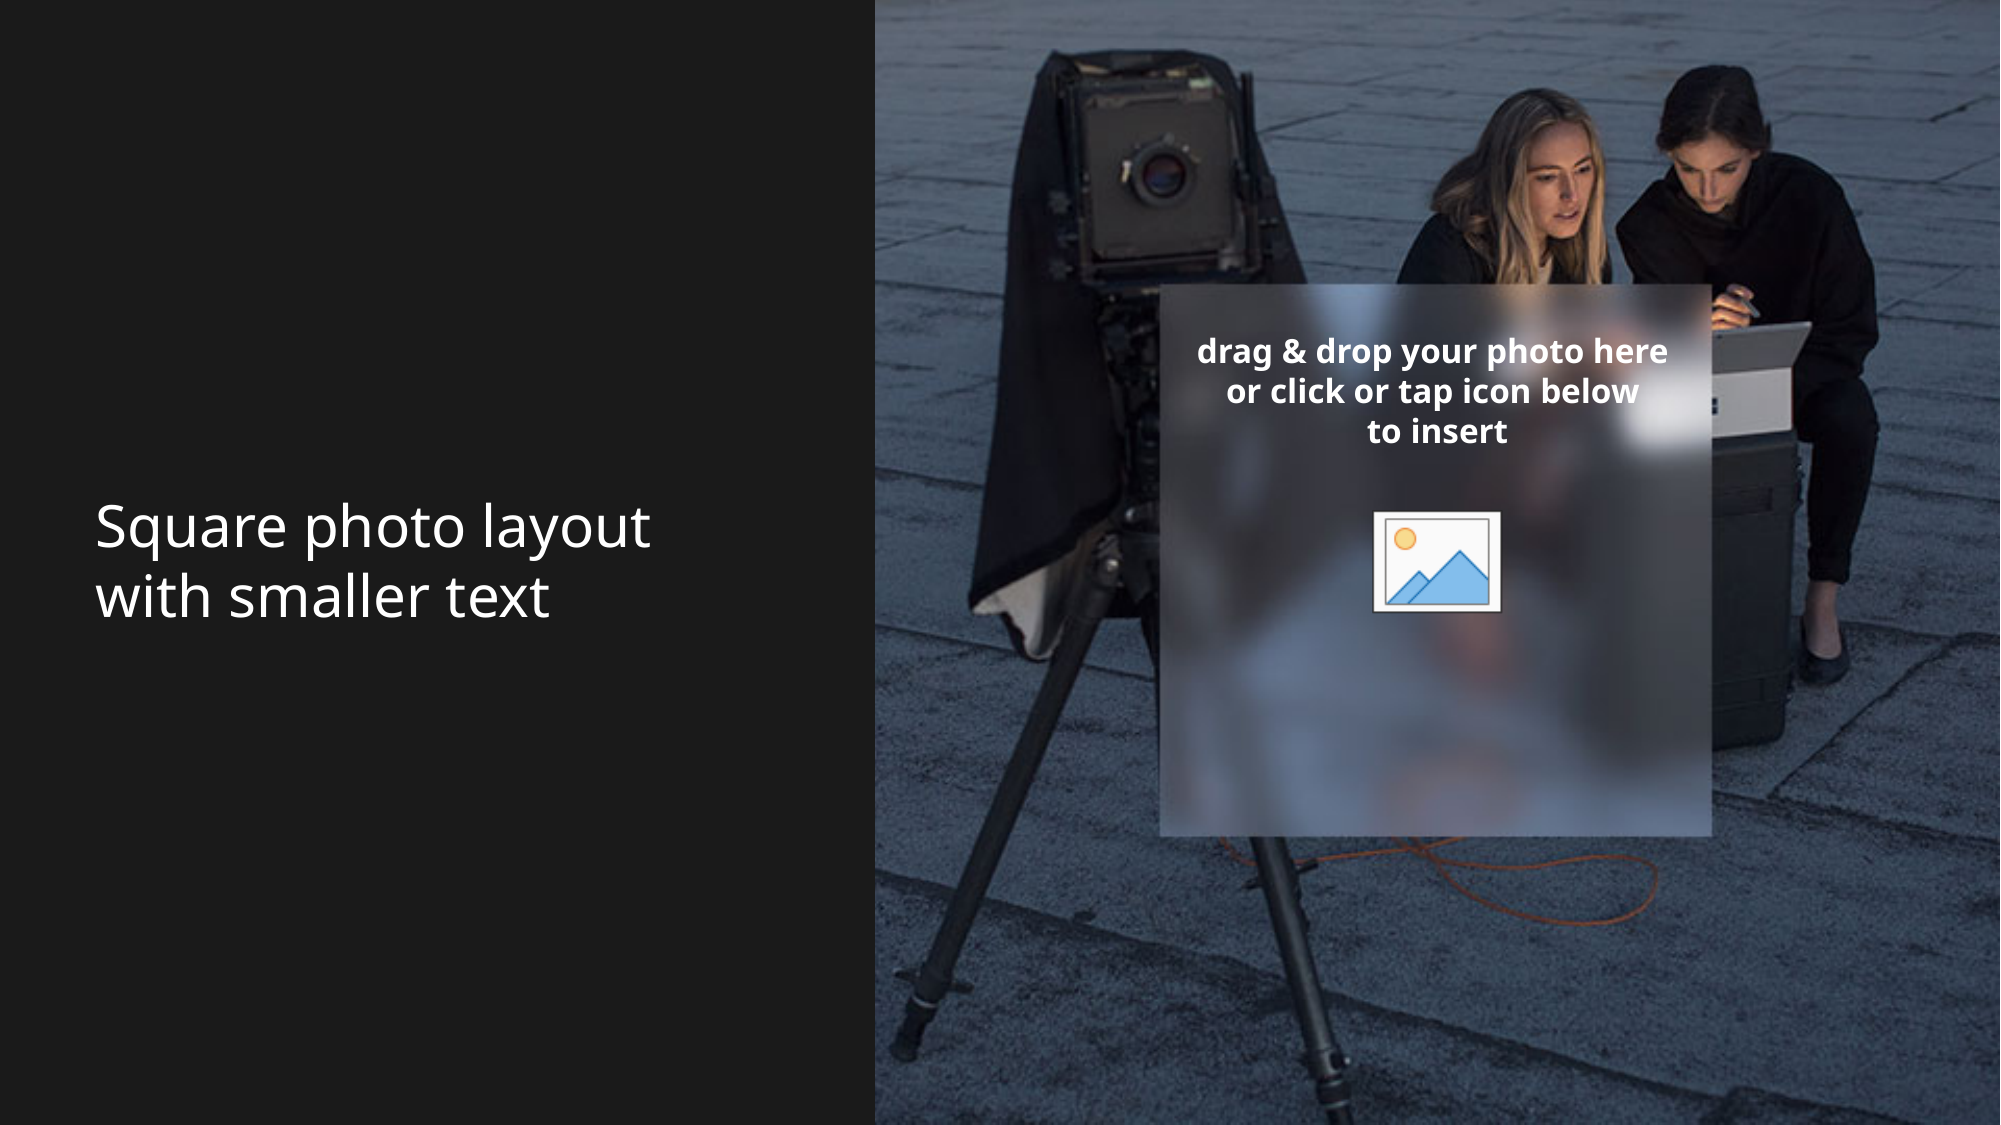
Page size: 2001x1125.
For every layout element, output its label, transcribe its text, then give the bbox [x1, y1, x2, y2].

title Square photo layout with smaller text [95, 489, 779, 631]
picture [874, 0, 2000, 1125]
